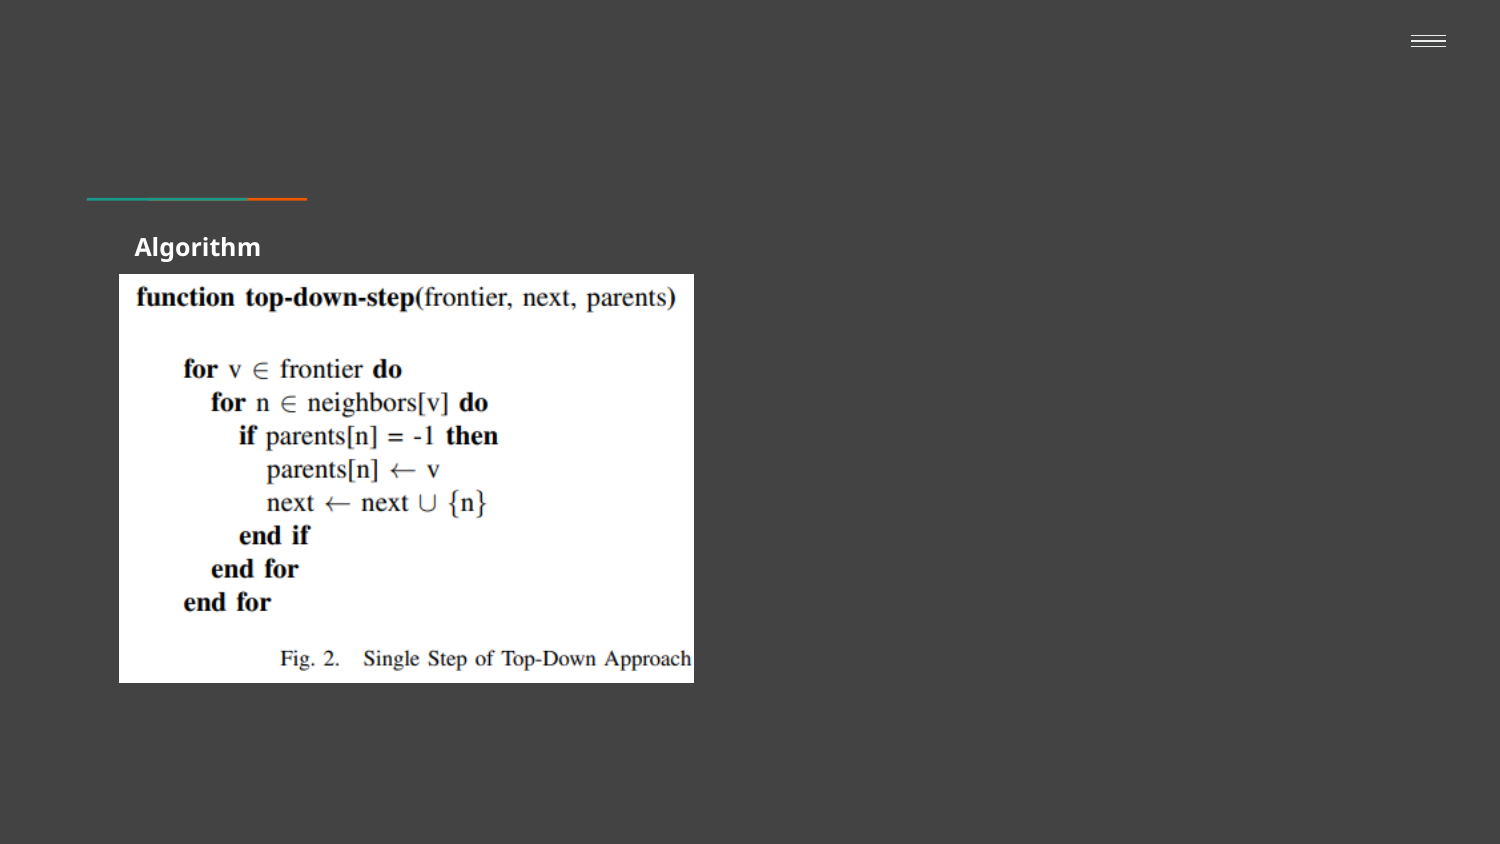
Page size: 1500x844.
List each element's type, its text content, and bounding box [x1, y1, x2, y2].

picture [119, 274, 694, 683]
title Algorithm [119, 216, 1270, 275]
